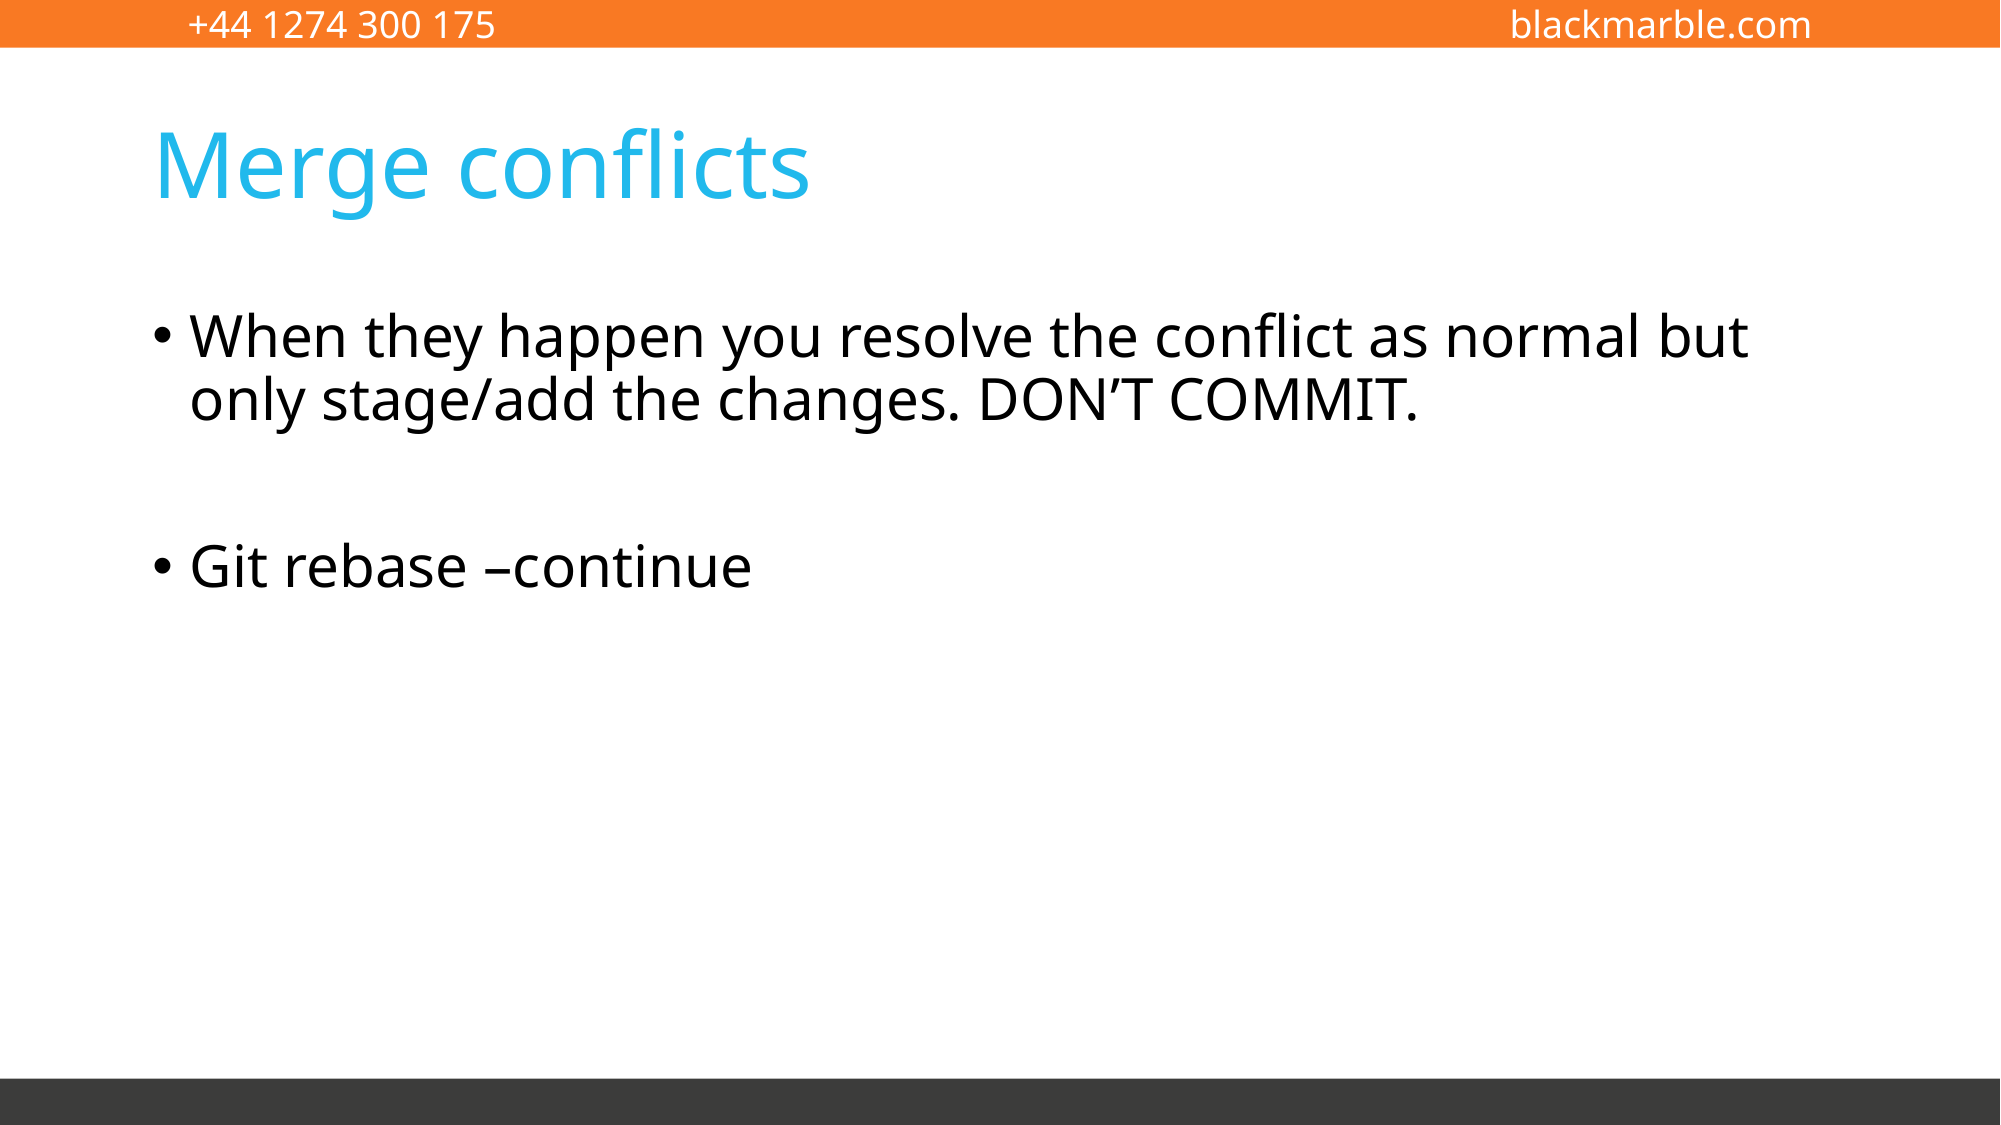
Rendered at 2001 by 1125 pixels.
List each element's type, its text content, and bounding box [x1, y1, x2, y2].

list When they happen you resolve the conflict as normal but only stage/add the changes. DON’T COMMIT. Git rebase –continue [137, 299, 1863, 1014]
title Merge conflicts [137, 59, 1863, 278]
